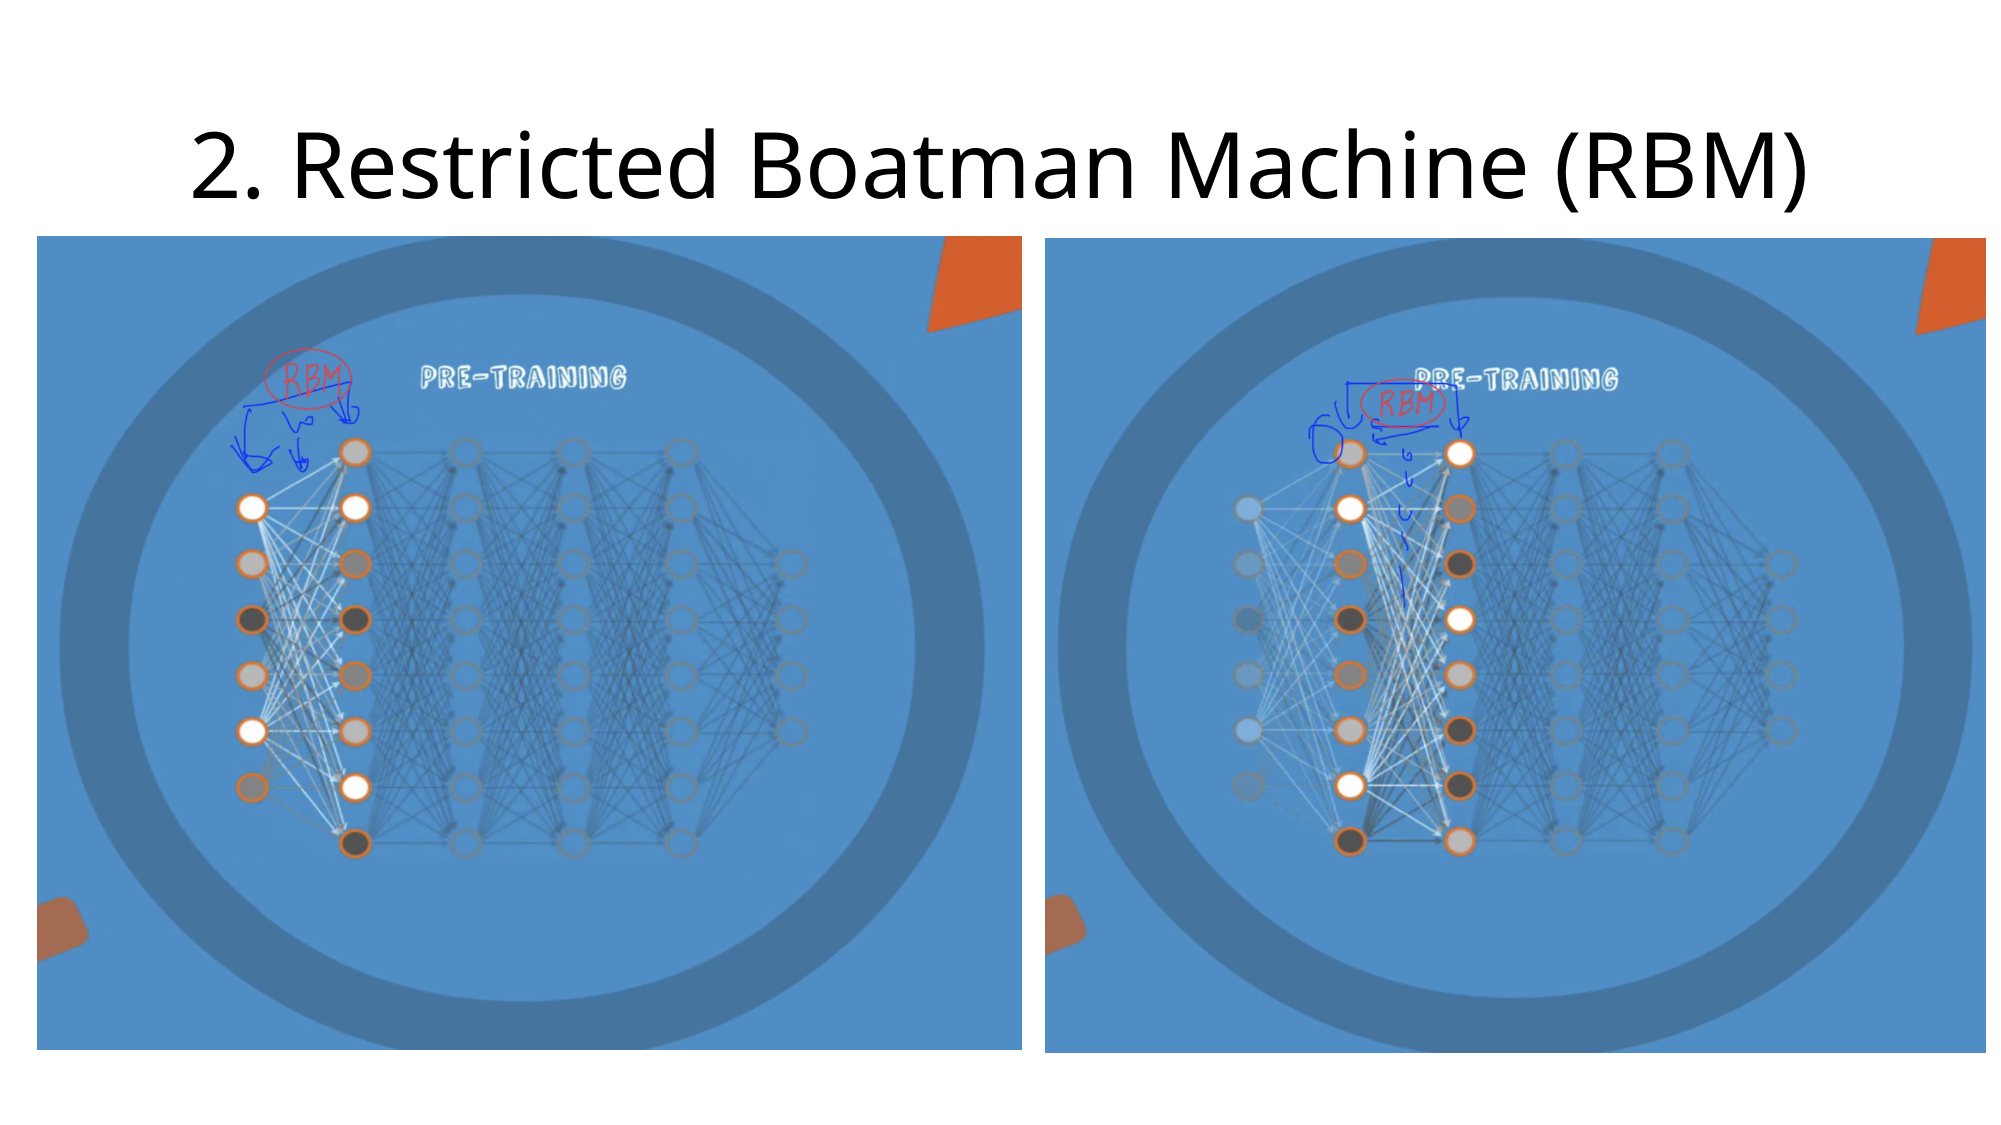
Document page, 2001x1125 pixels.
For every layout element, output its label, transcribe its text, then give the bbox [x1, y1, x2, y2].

title 2. Restricted Boatman Machine (RBM) [137, 59, 1863, 278]
picture [37, 236, 1022, 1050]
picture [1045, 238, 1986, 1053]
